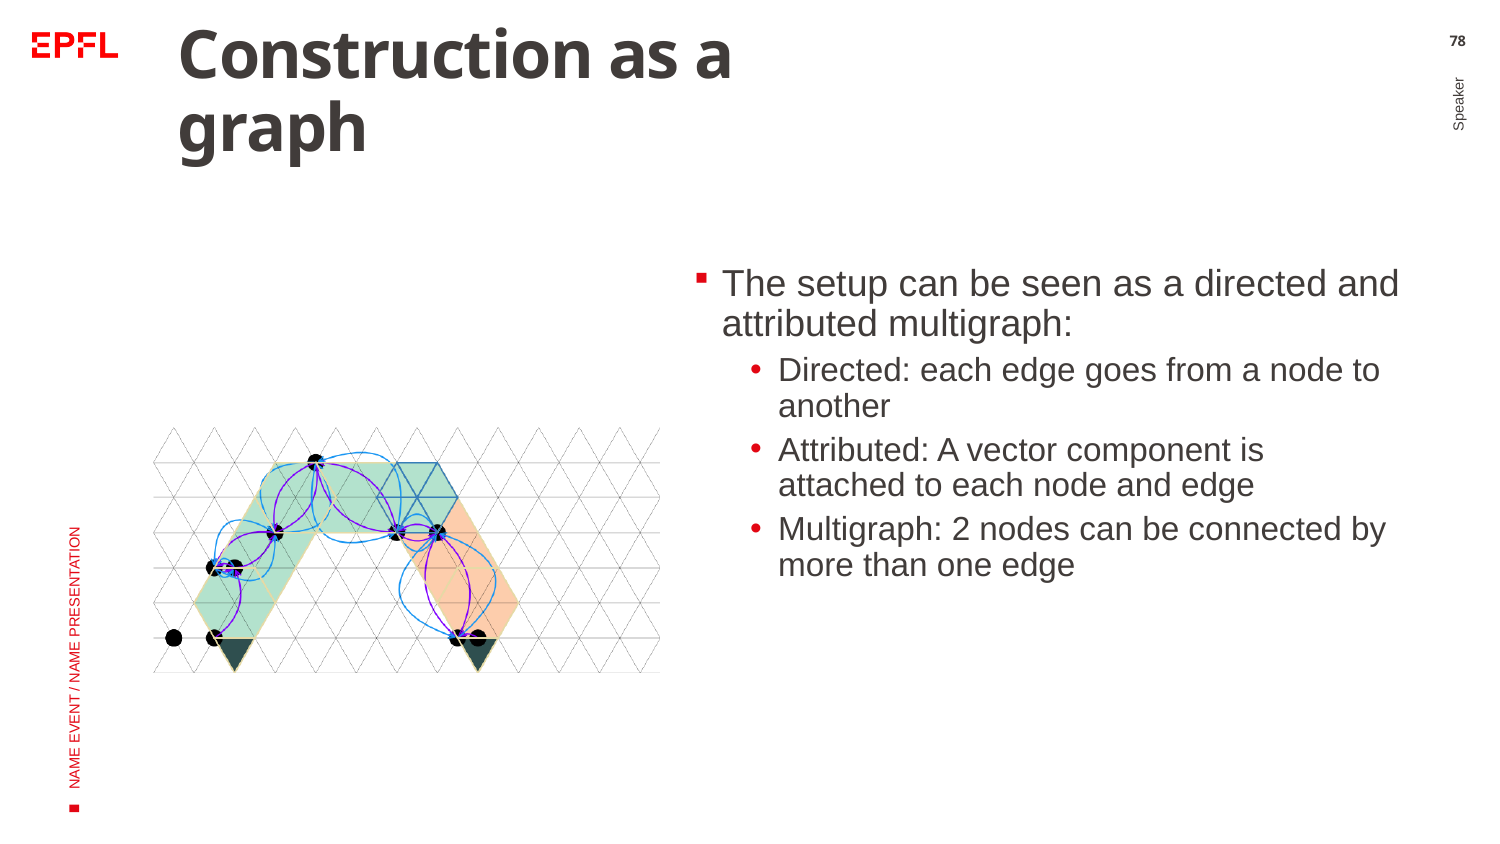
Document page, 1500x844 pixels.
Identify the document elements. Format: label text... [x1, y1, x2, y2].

slide_number 78 [1415, 32, 1500, 59]
picture [21, 21, 129, 69]
footer Speaker [1415, 59, 1500, 641]
slide_number NAME EVENT / NAME PRESENTATION [0, 256, 148, 805]
list The setup can be seen as a directed and attributed multigraph: Directed: each edge goes from a node to another Attributed: A vector component is attached to each node and edge Multigraph: 2 nodes can be connected by more than one edge [665, 256, 1416, 813]
picture [148, 256, 665, 844]
title Construction as a graph [148, 21, 750, 198]
